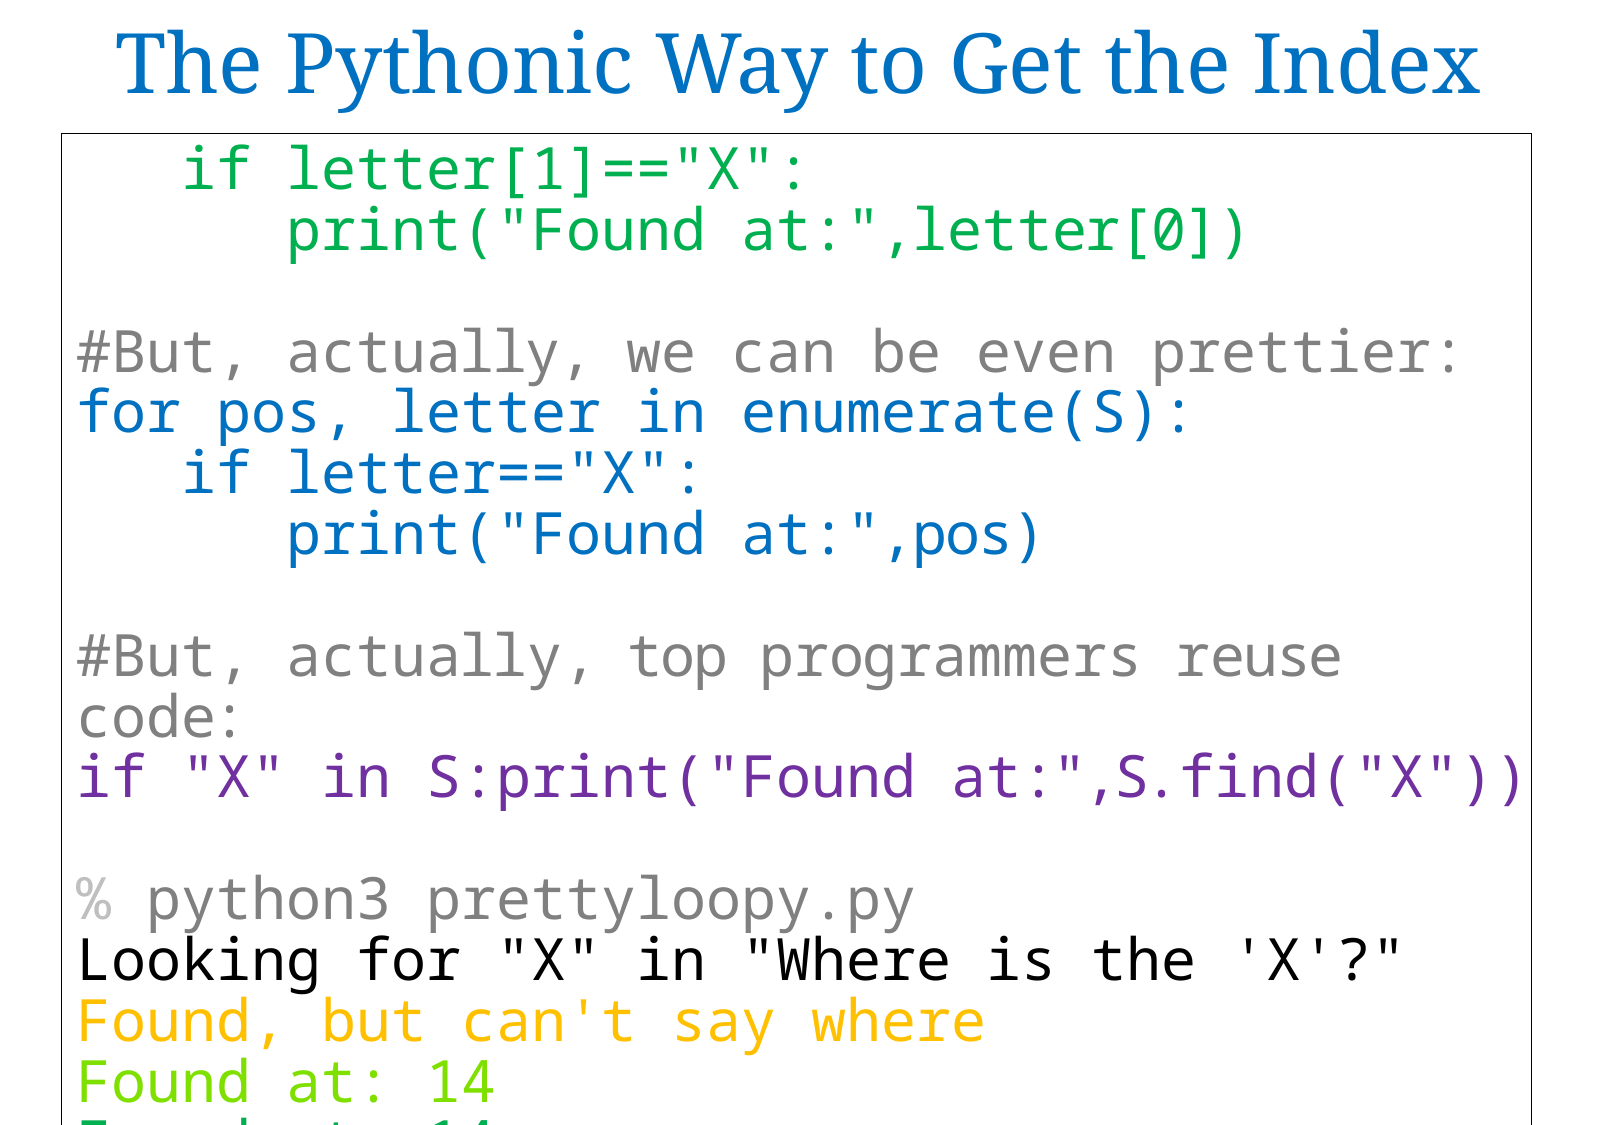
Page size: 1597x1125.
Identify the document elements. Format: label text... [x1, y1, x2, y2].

text_box The Pythonic Way to Get the Index [0, 0, 1597, 133]
text_box if letter[1]=="X": print("Found at:",letter[0]) #But, actually, we can be even prettier: for pos, letter in enumerate(S): if letter=="X": print("Found at:",pos) #But, actually, top programmers reuse code: if "X" in S:print("Found at:",S.find("X")) % python3 prettyloopy.py Looking for "X" in "Where is the 'X'?" Found, but can't say where Found at: 14 Found at: 14 [61, 133, 1532, 1125]
